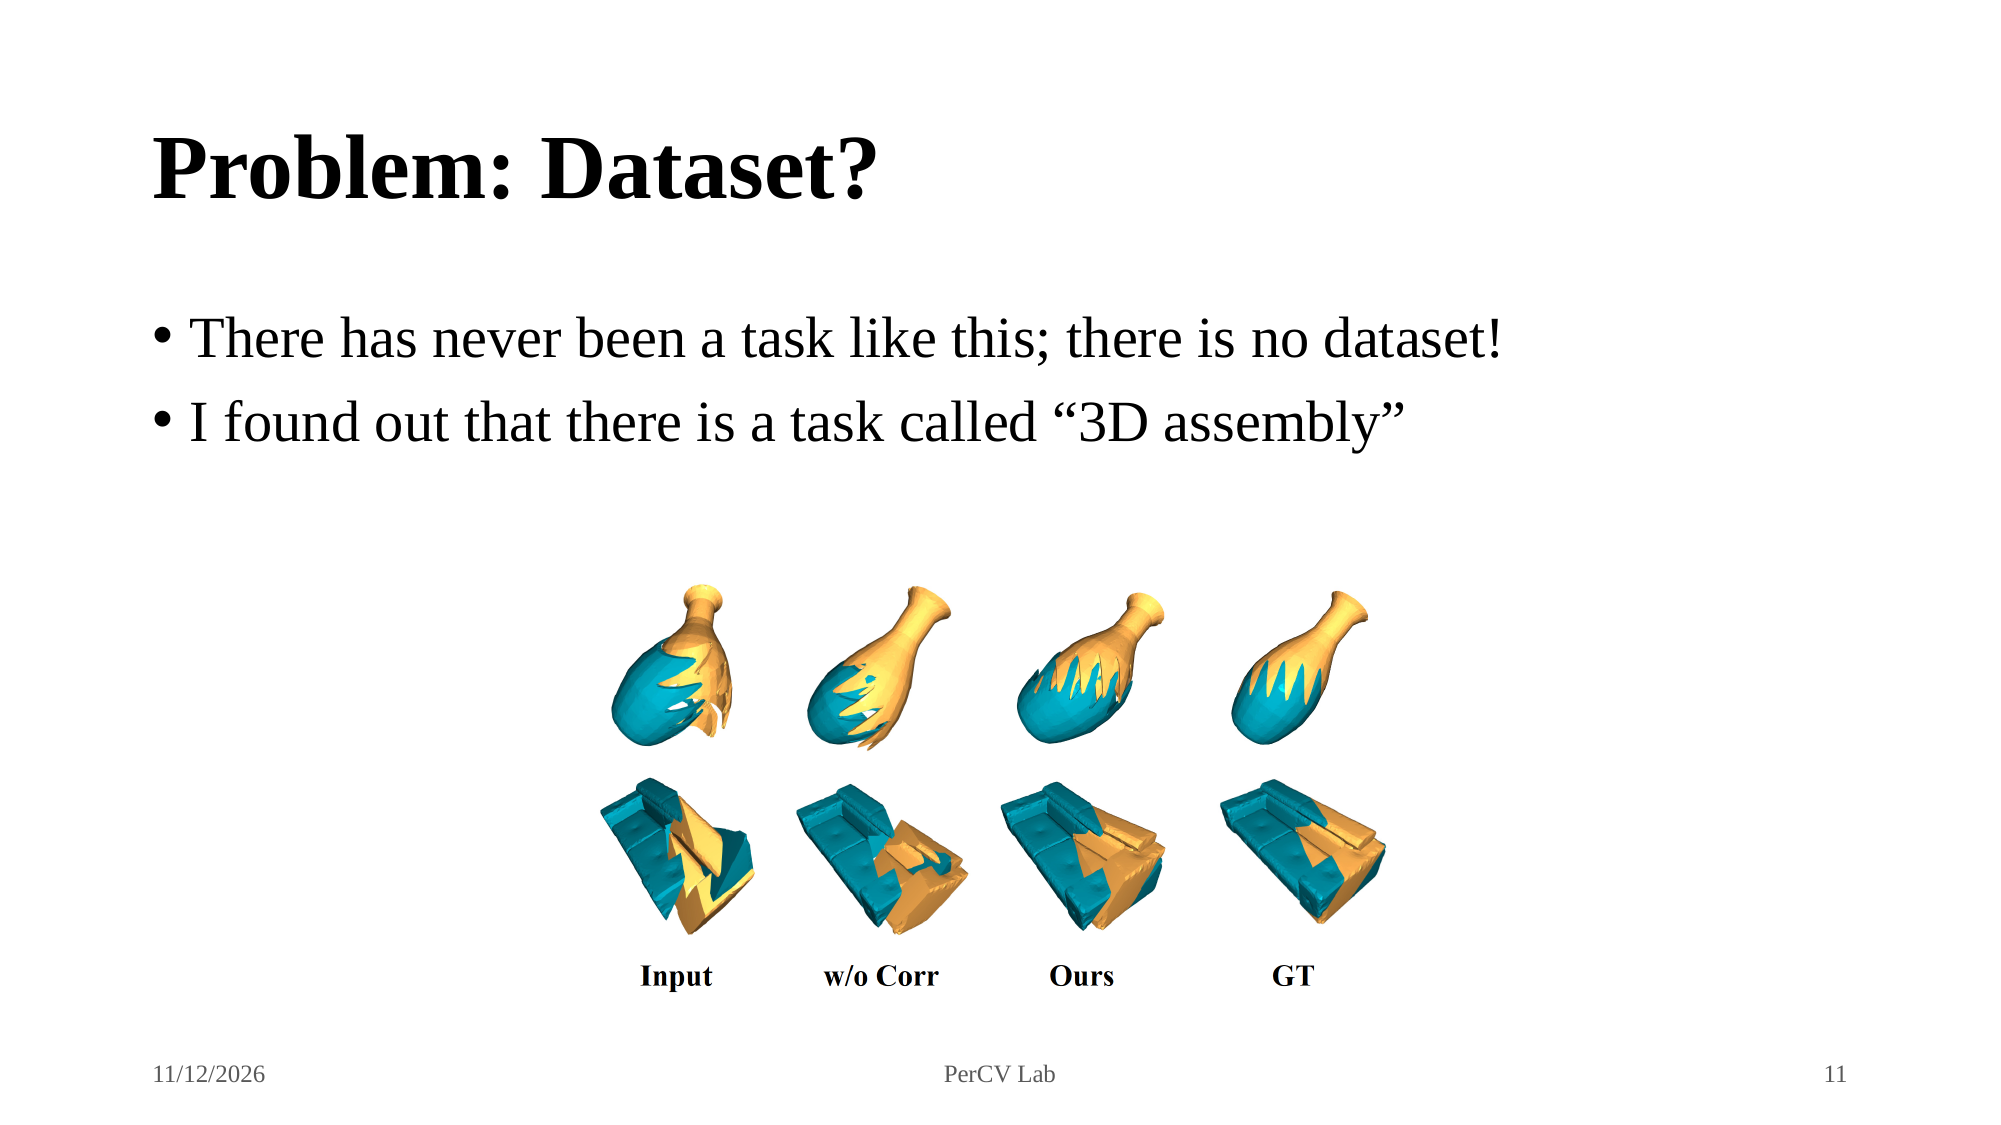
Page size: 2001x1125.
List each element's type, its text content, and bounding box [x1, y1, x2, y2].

picture [586, 562, 1413, 1006]
title Problem: Dataset? [137, 59, 1863, 278]
footer PerCV Lab [662, 1042, 1338, 1103]
list There has never been a task like this; there is no dataset! I found out that there is a task called “3D assembly” [137, 299, 1863, 1014]
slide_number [137, 1042, 588, 1103]
slide_number 11 [1412, 1042, 1863, 1103]
